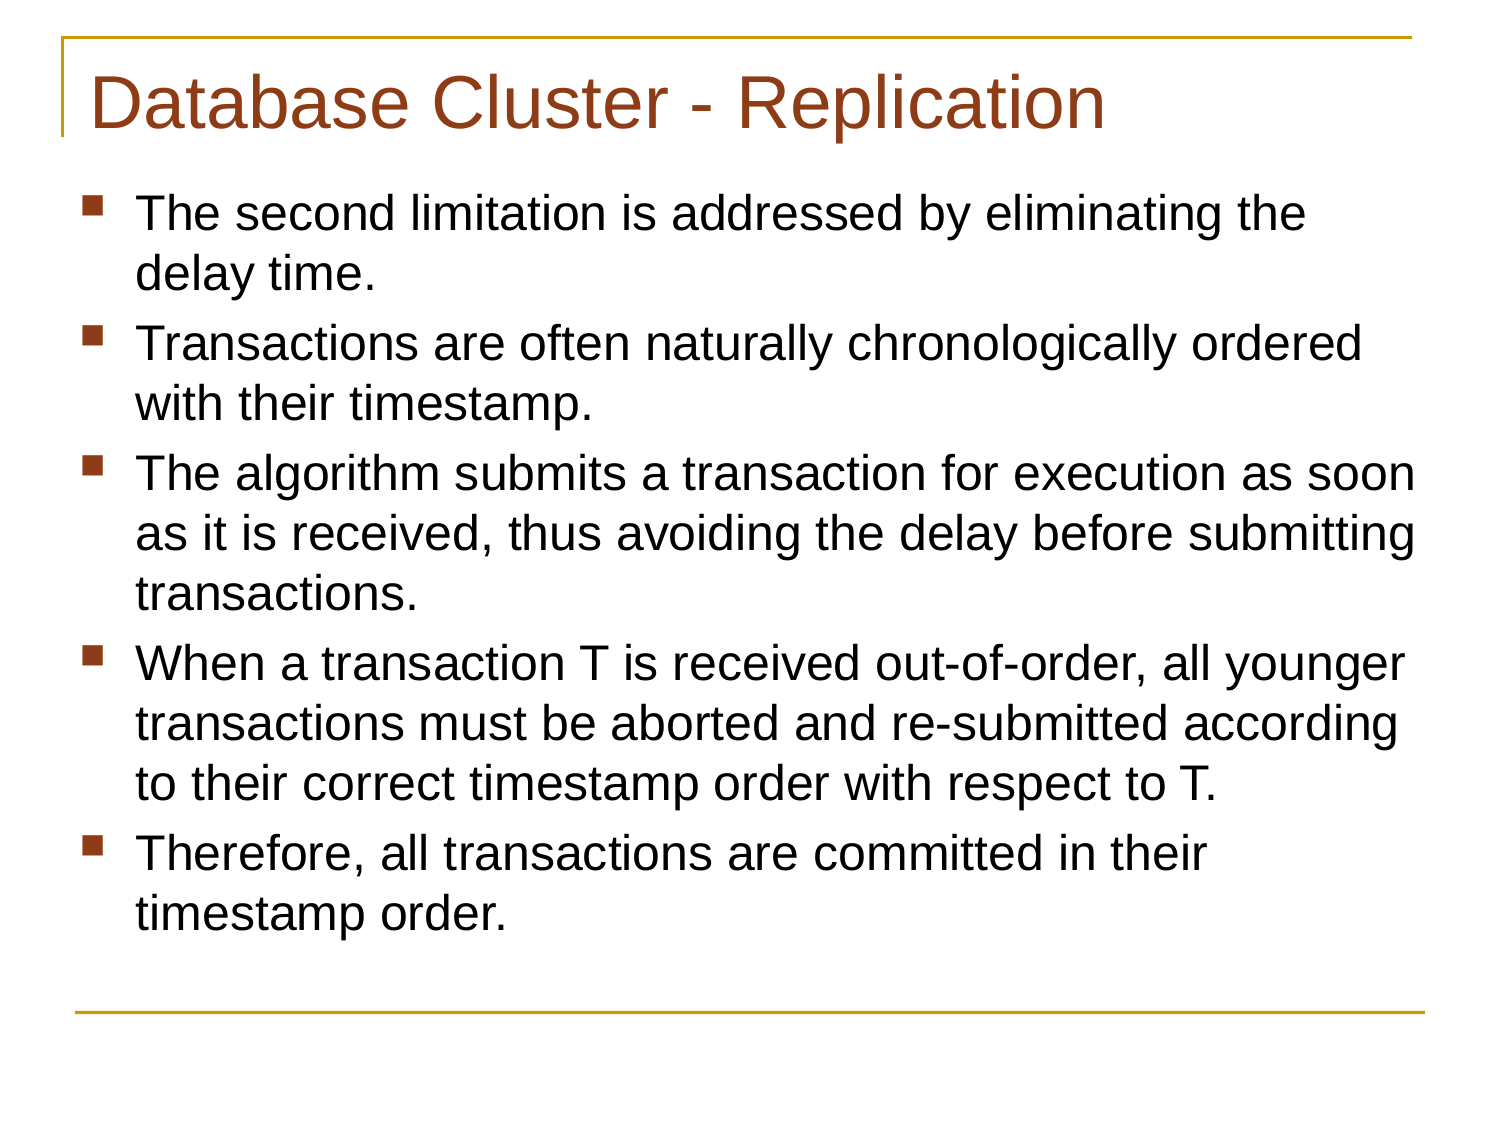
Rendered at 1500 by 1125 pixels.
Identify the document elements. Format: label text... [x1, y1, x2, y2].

list The second limitation is addressed by eliminating the delay time. Transactions are often naturally chronologically ordered with their timestamp. The algorithm submits a transaction for execution as soon as it is received, thus avoiding the delay before submitting transactions. When a transaction T is received out-of-order, all younger transactions must be aborted and re-submitted according to their correct timestamp order with respect to T. Therefore, all transactions are committed in their timestamp order. [64, 172, 1436, 913]
title Database Cluster - Replication [74, 45, 1426, 172]
